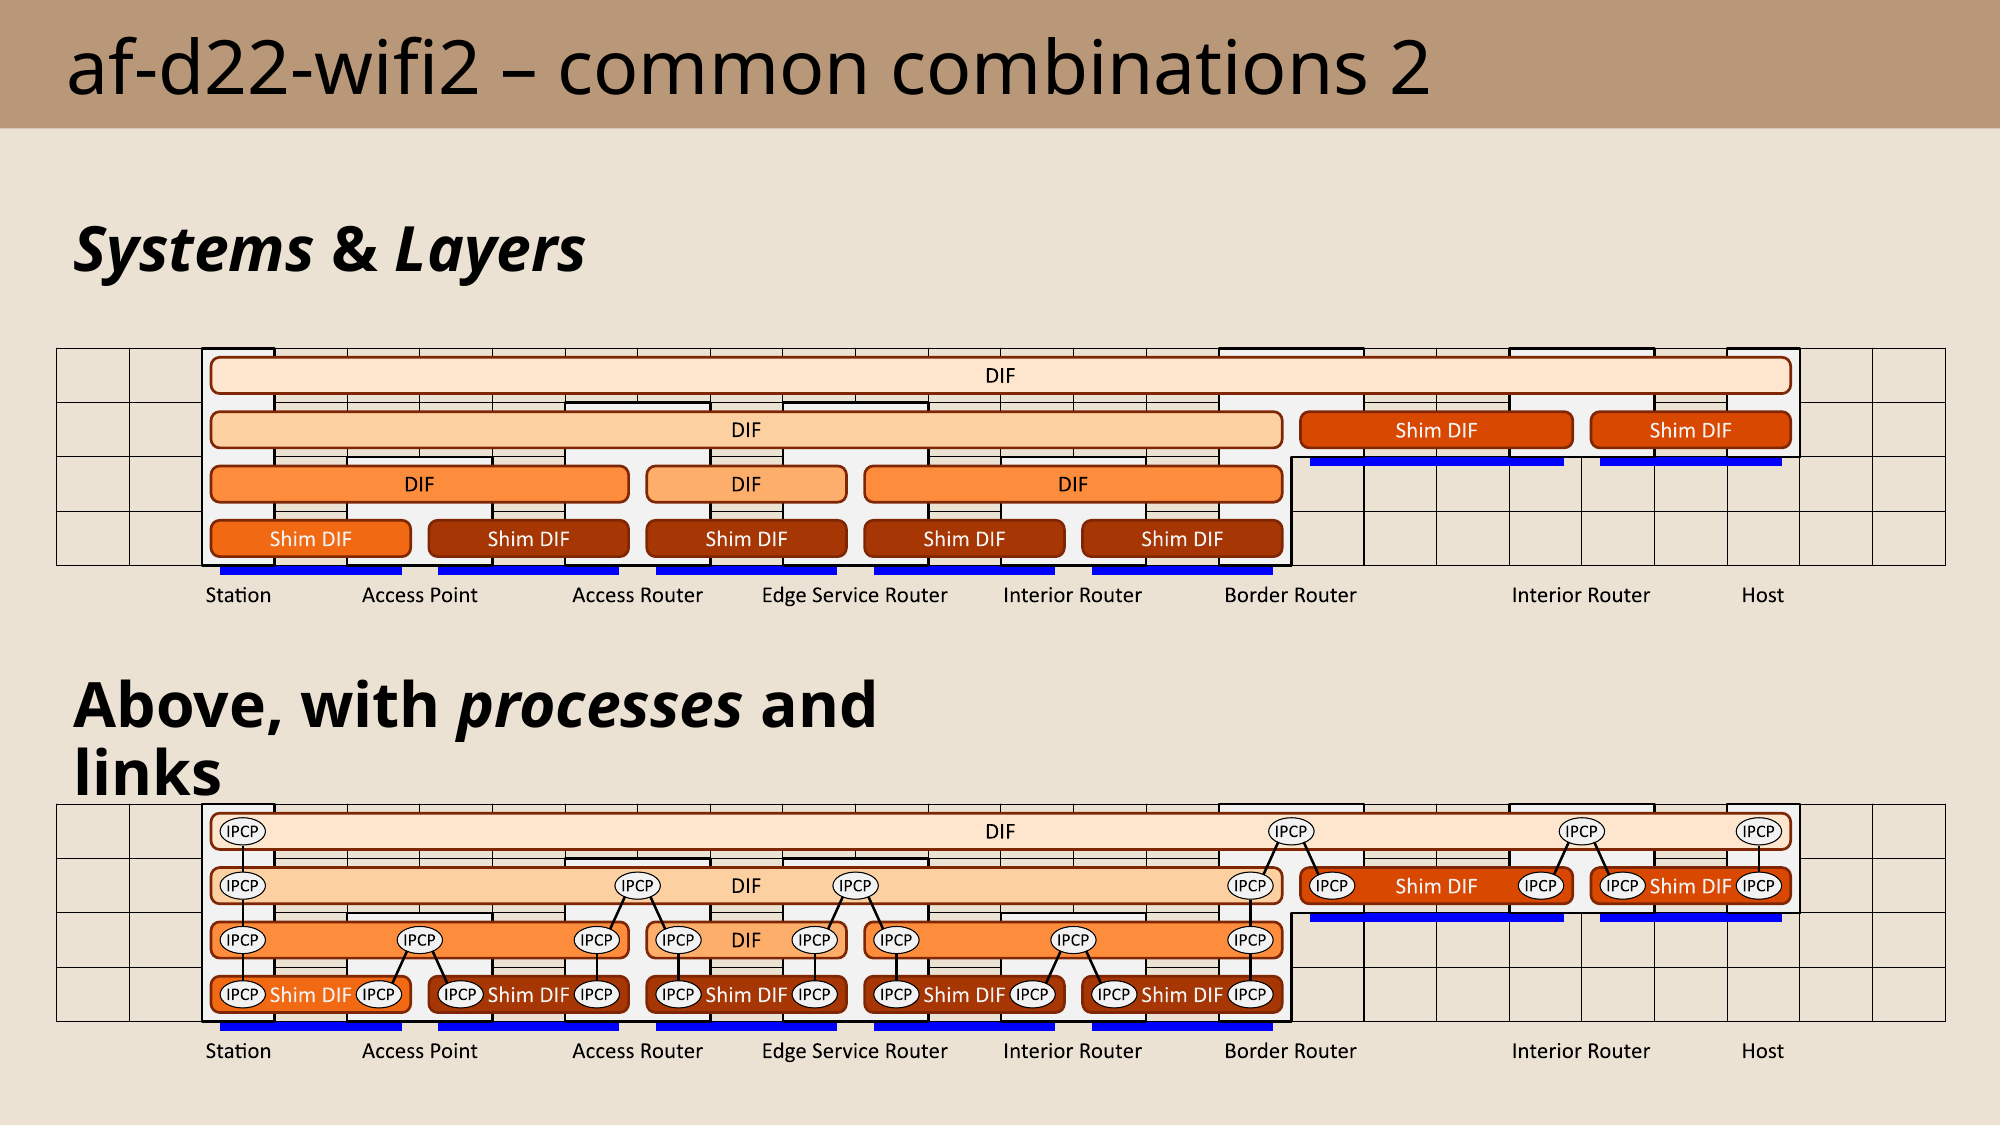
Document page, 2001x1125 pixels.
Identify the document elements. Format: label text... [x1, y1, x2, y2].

title af-d22-wifi2 – common combinations 2 [0, 0, 2000, 129]
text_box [19, 338, 1985, 615]
list Systems & Layers [58, 210, 956, 317]
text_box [19, 794, 1985, 1071]
list Above, with processes and links [58, 666, 956, 773]
